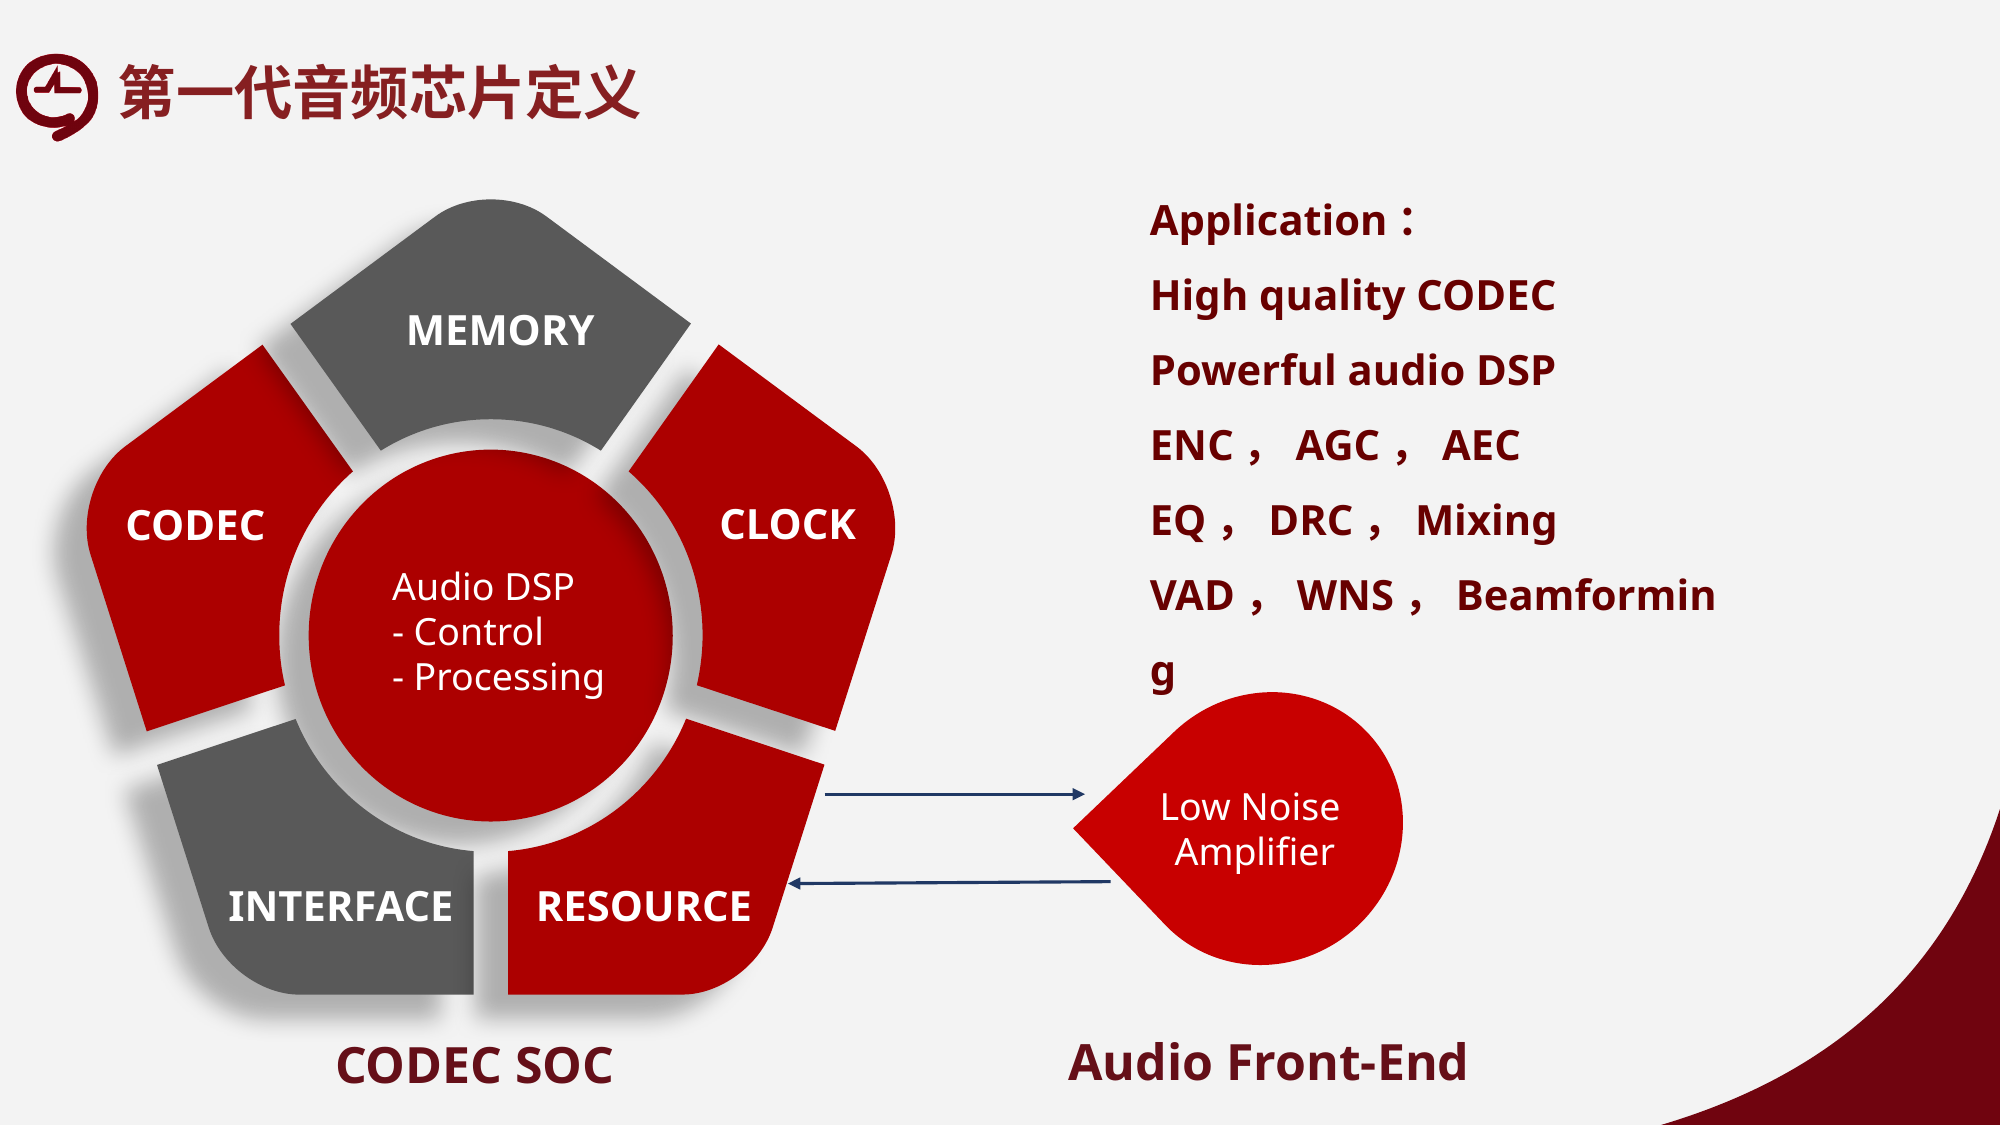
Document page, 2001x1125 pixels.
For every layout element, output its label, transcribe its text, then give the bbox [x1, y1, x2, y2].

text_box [78, 193, 904, 995]
text_box [1121, 881, 1392, 967]
text_box Audio Front-End [1056, 1018, 1482, 1103]
text_box Low Noise Amplifier [904, 775, 1774, 881]
text_box CODEC SOC [323, 1022, 626, 1106]
text_box [1660, 808, 2000, 1125]
picture [0, 51, 116, 143]
text_box [1127, 702, 1396, 775]
text_box 第一代音频芯片定义 [0, 49, 657, 134]
text_box Application： High quality CODEC Powerful audio DSP ENC，AGC，AEC EQ，DRC，Mixing VAD，WNS，Beamforming [1135, 161, 1749, 702]
